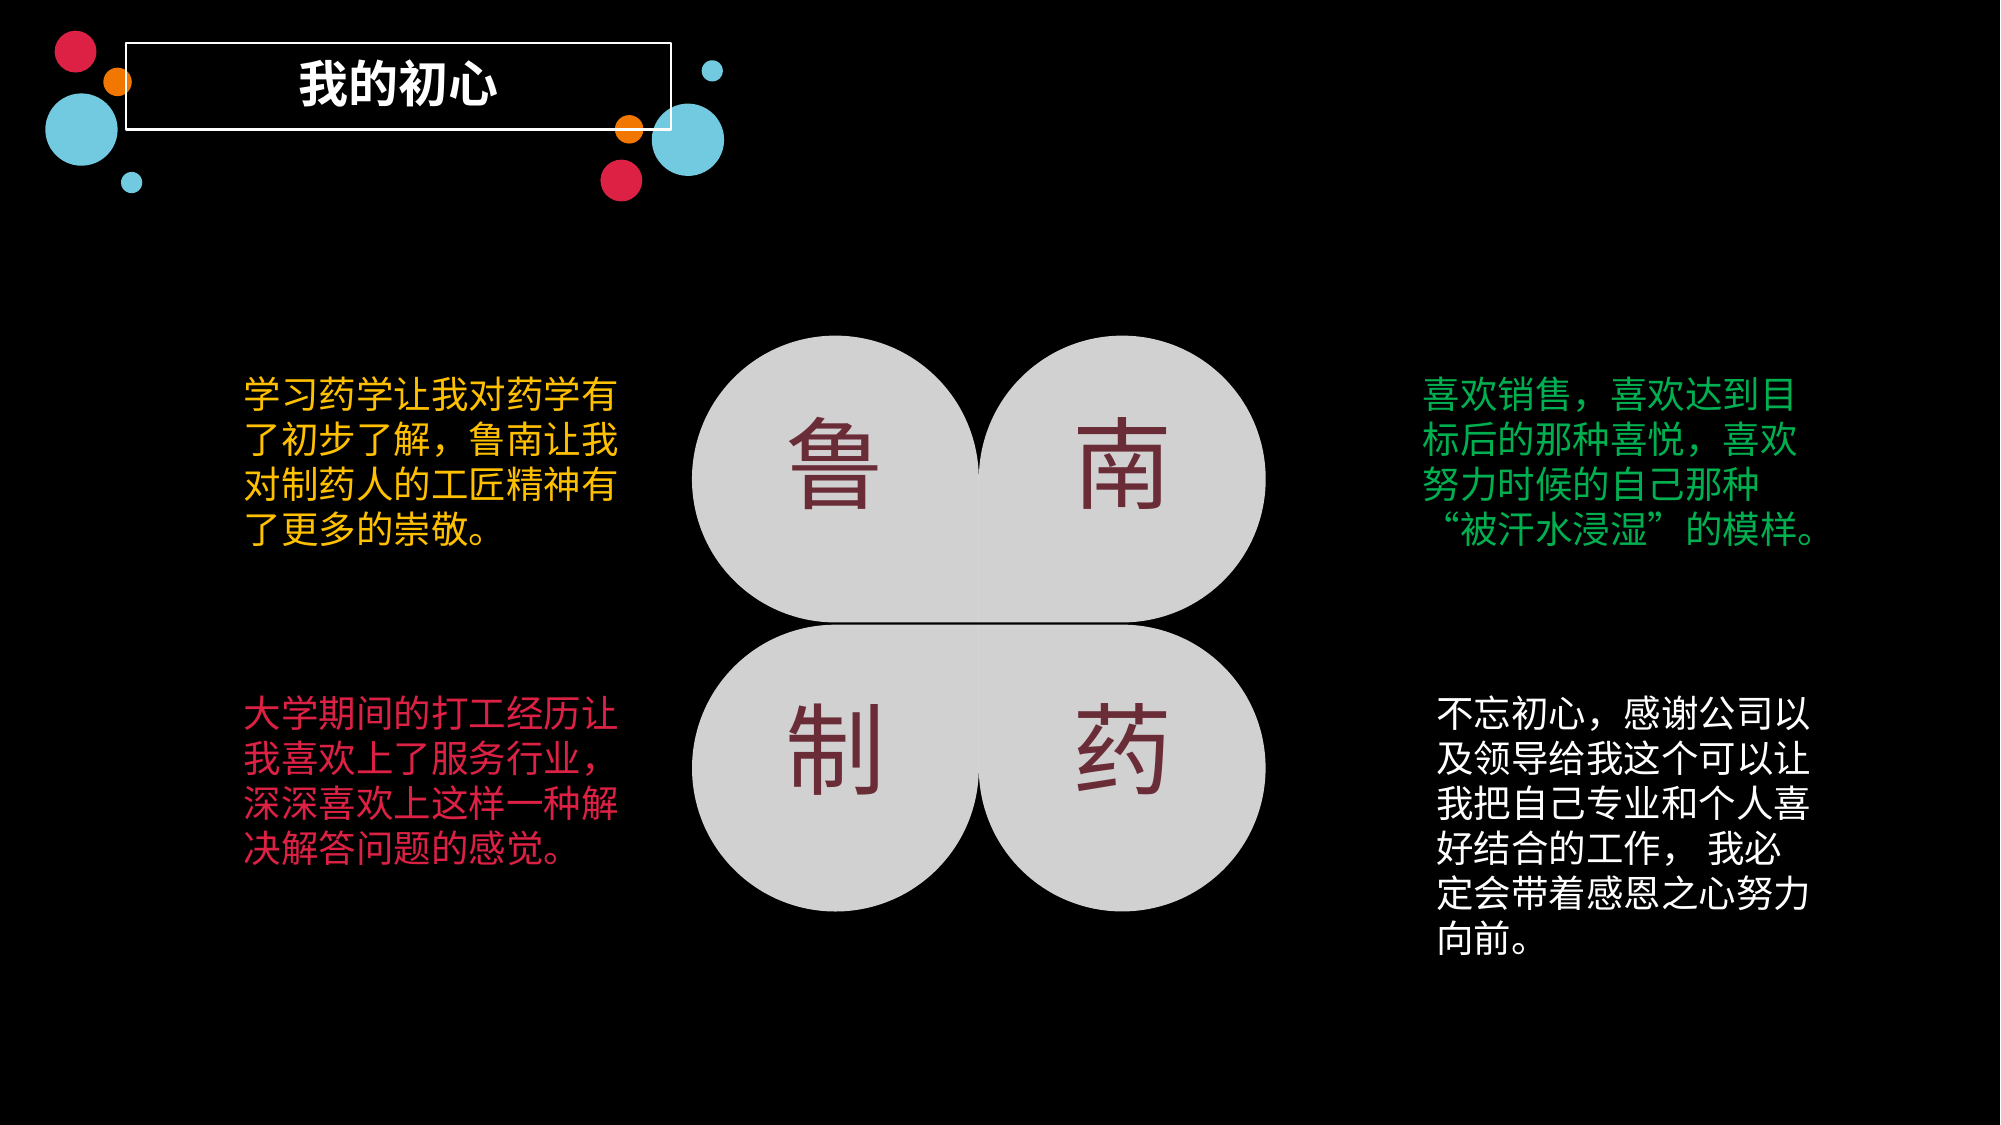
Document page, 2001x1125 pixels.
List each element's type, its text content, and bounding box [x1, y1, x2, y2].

text_box 不忘初心，感谢公司以及领导给我这个可以让我把自己专业和个人喜好结合的工作， 我必定会带着感恩之心努力向前。 [1421, 682, 1834, 967]
text_box 鲁 [747, 395, 924, 527]
text_box [690, 624, 979, 913]
text_box 药 [1034, 682, 1211, 814]
text_box 喜欢销售，喜欢达到目标后的那种喜悦，喜欢努力时候的自己那种“被汗水浸湿”的模样。 [1407, 363, 1820, 603]
text_box [690, 334, 980, 624]
text_box [979, 334, 1267, 624]
text_box 大学期间的打工经历让我喜欢上了服务行业，深深喜欢上这样一种解决解答问题的感觉。 [229, 682, 641, 877]
text_box 学习药学让我对药学有了初步了解，鲁南让我对制药人的工匠精神有了更多的崇敬。 [229, 363, 641, 558]
list 我的初心 [125, 42, 672, 131]
text_box 制 [747, 682, 924, 814]
text_box [977, 624, 1267, 913]
text_box 南 [1034, 395, 1211, 527]
